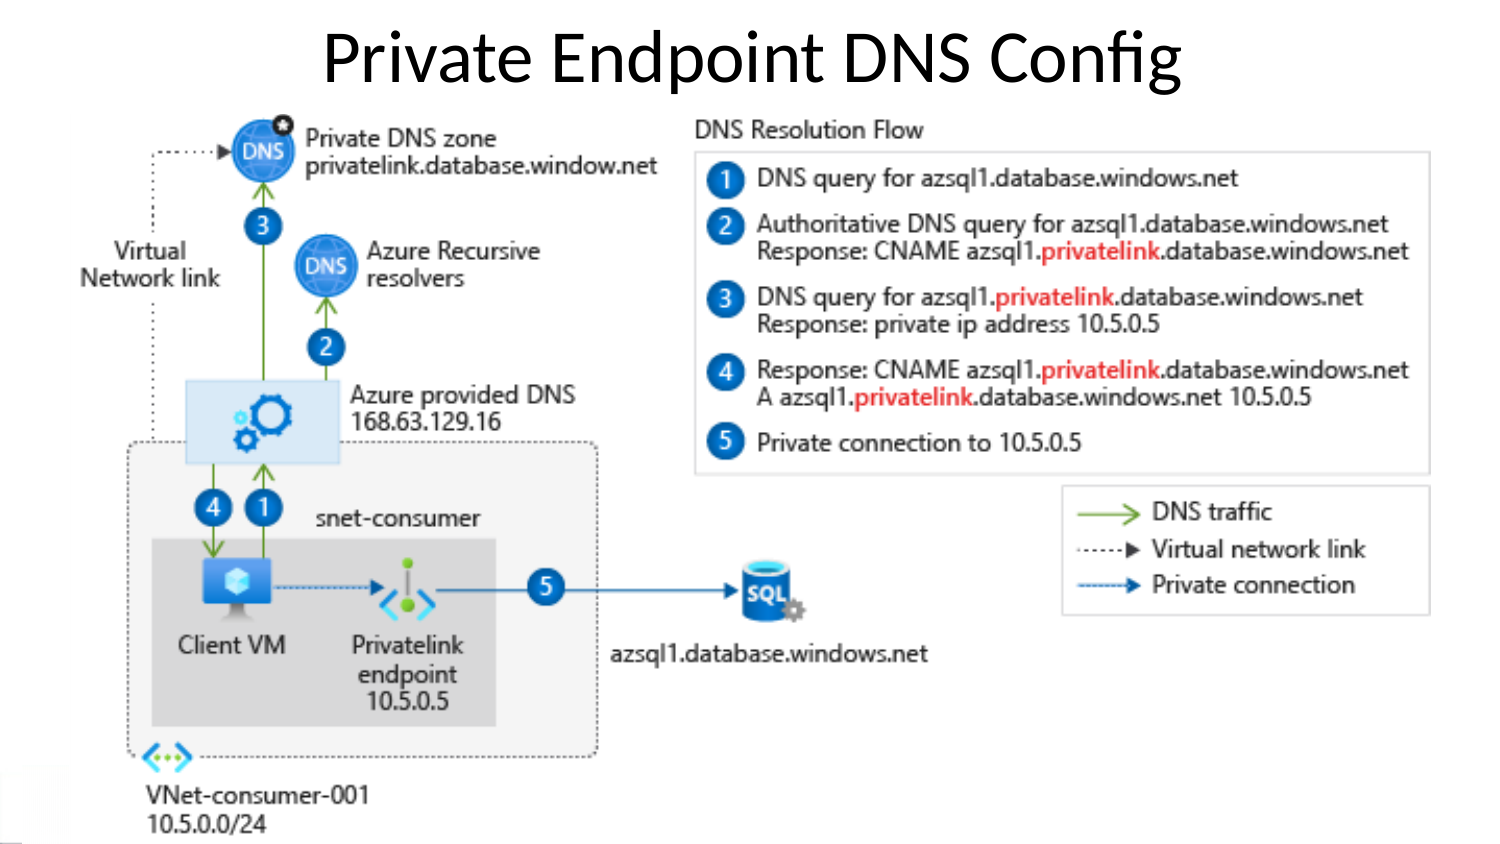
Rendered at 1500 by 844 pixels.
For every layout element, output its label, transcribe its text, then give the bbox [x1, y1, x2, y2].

picture [0, 0, 1500, 844]
title Private Endpoint DNS Config [133, 0, 1372, 92]
